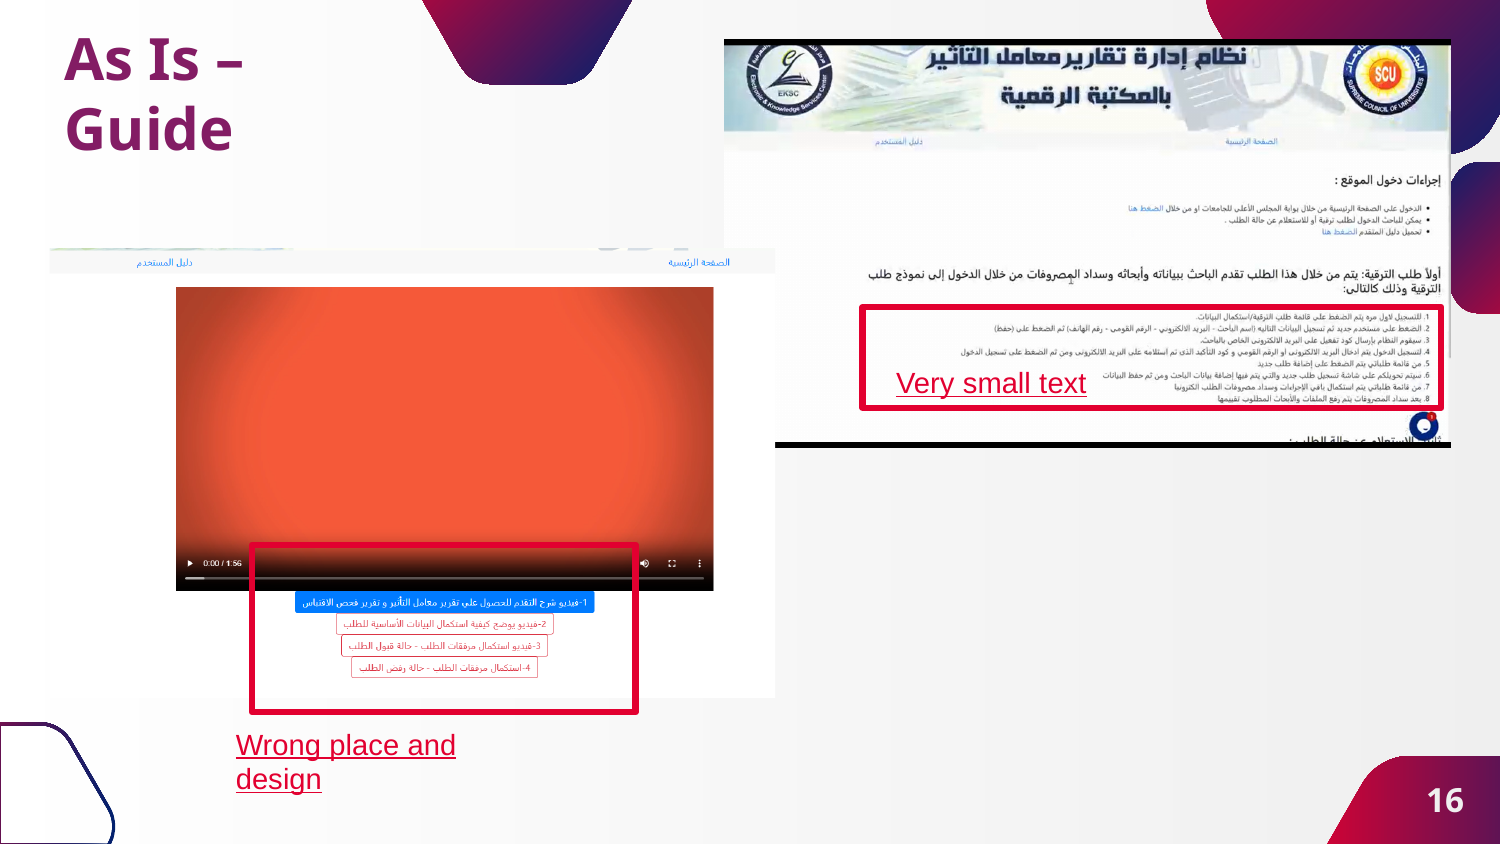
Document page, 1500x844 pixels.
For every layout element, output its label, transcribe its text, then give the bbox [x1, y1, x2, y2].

picture [49, 39, 1451, 698]
slide_number 16 [1389, 755, 1500, 844]
title As Is – Guide [49, 48, 569, 137]
text_box [250, 706, 638, 714]
text_box Wrong place and design [221, 718, 522, 804]
text_box [422, 0, 632, 85]
